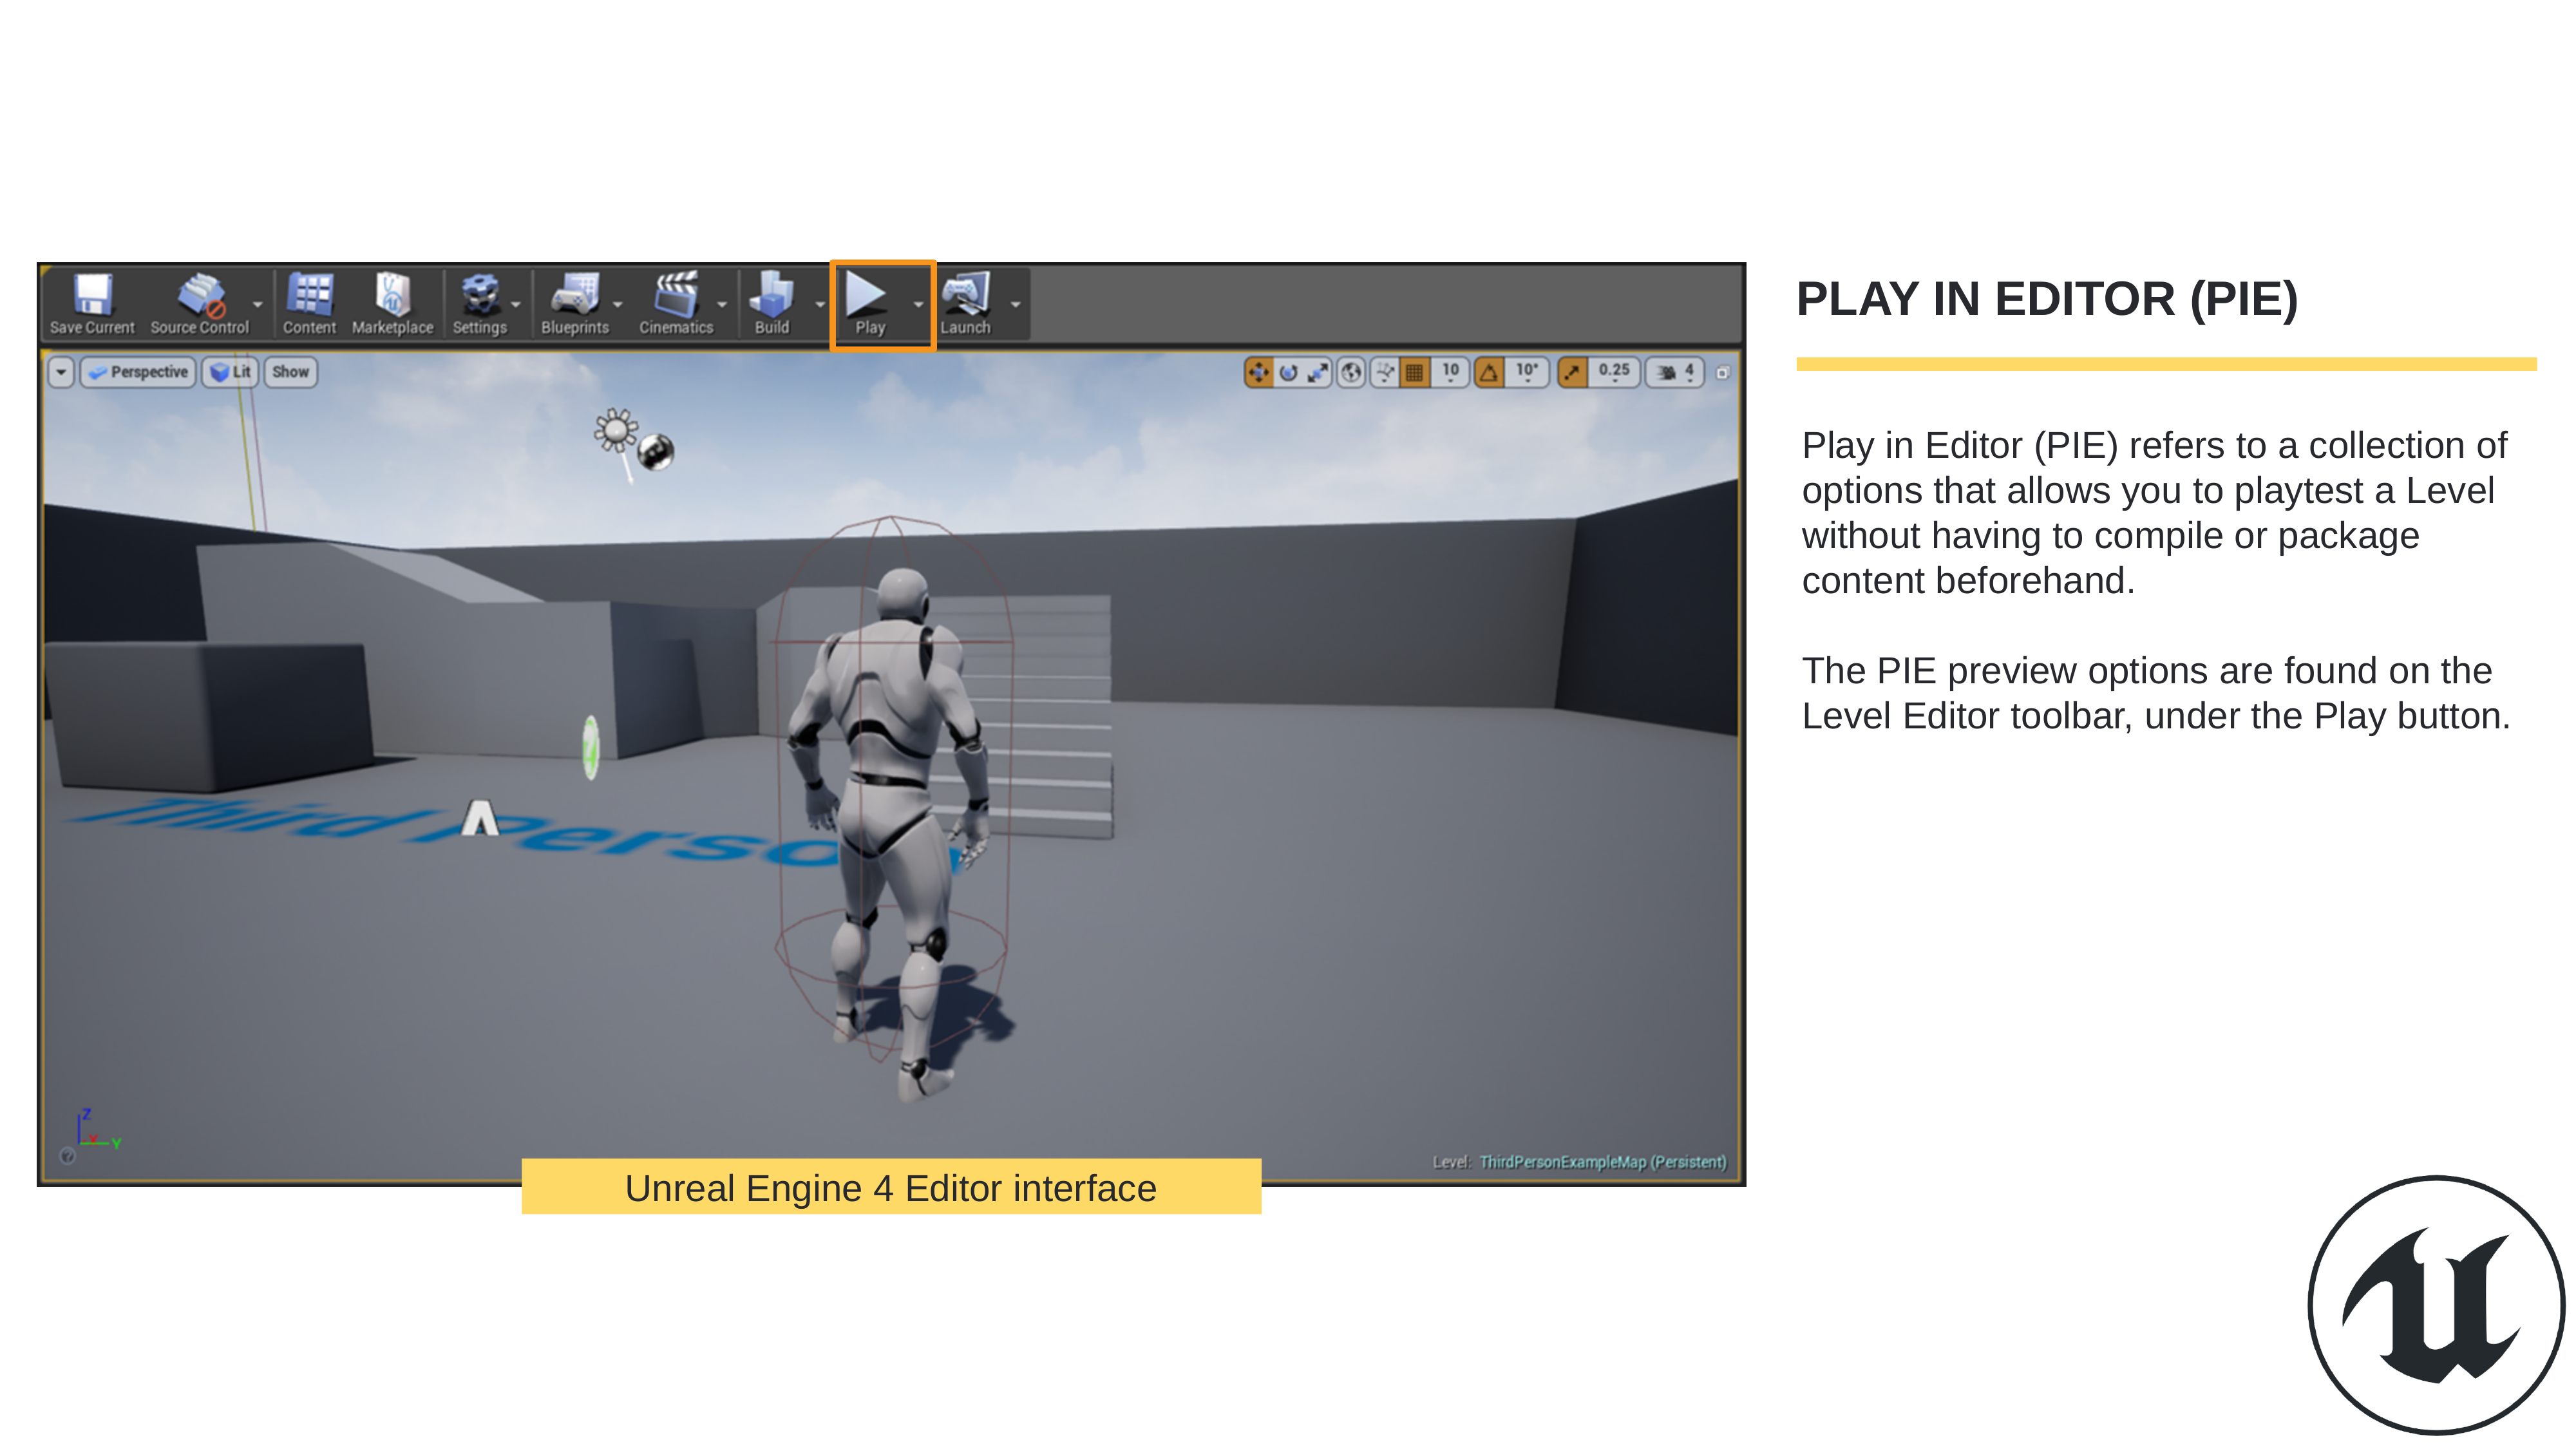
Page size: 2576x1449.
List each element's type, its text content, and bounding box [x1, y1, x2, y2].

text_box [1797, 357, 2537, 371]
text_box Play in Editor (PIE) [1791, 261, 2537, 330]
text_box Play in Editor (PIE) refers to a collection of options that allows you to playtest a Level without having to compile or package content beforehand. The PIE preview options are found on the Level Editor toolbar, under the Play button. [1797, 415, 2537, 832]
text_box Unreal Engine 4 Editor interface [522, 1187, 1262, 1215]
picture [37, 262, 1747, 1187]
picture [2298, 1165, 2576, 1449]
